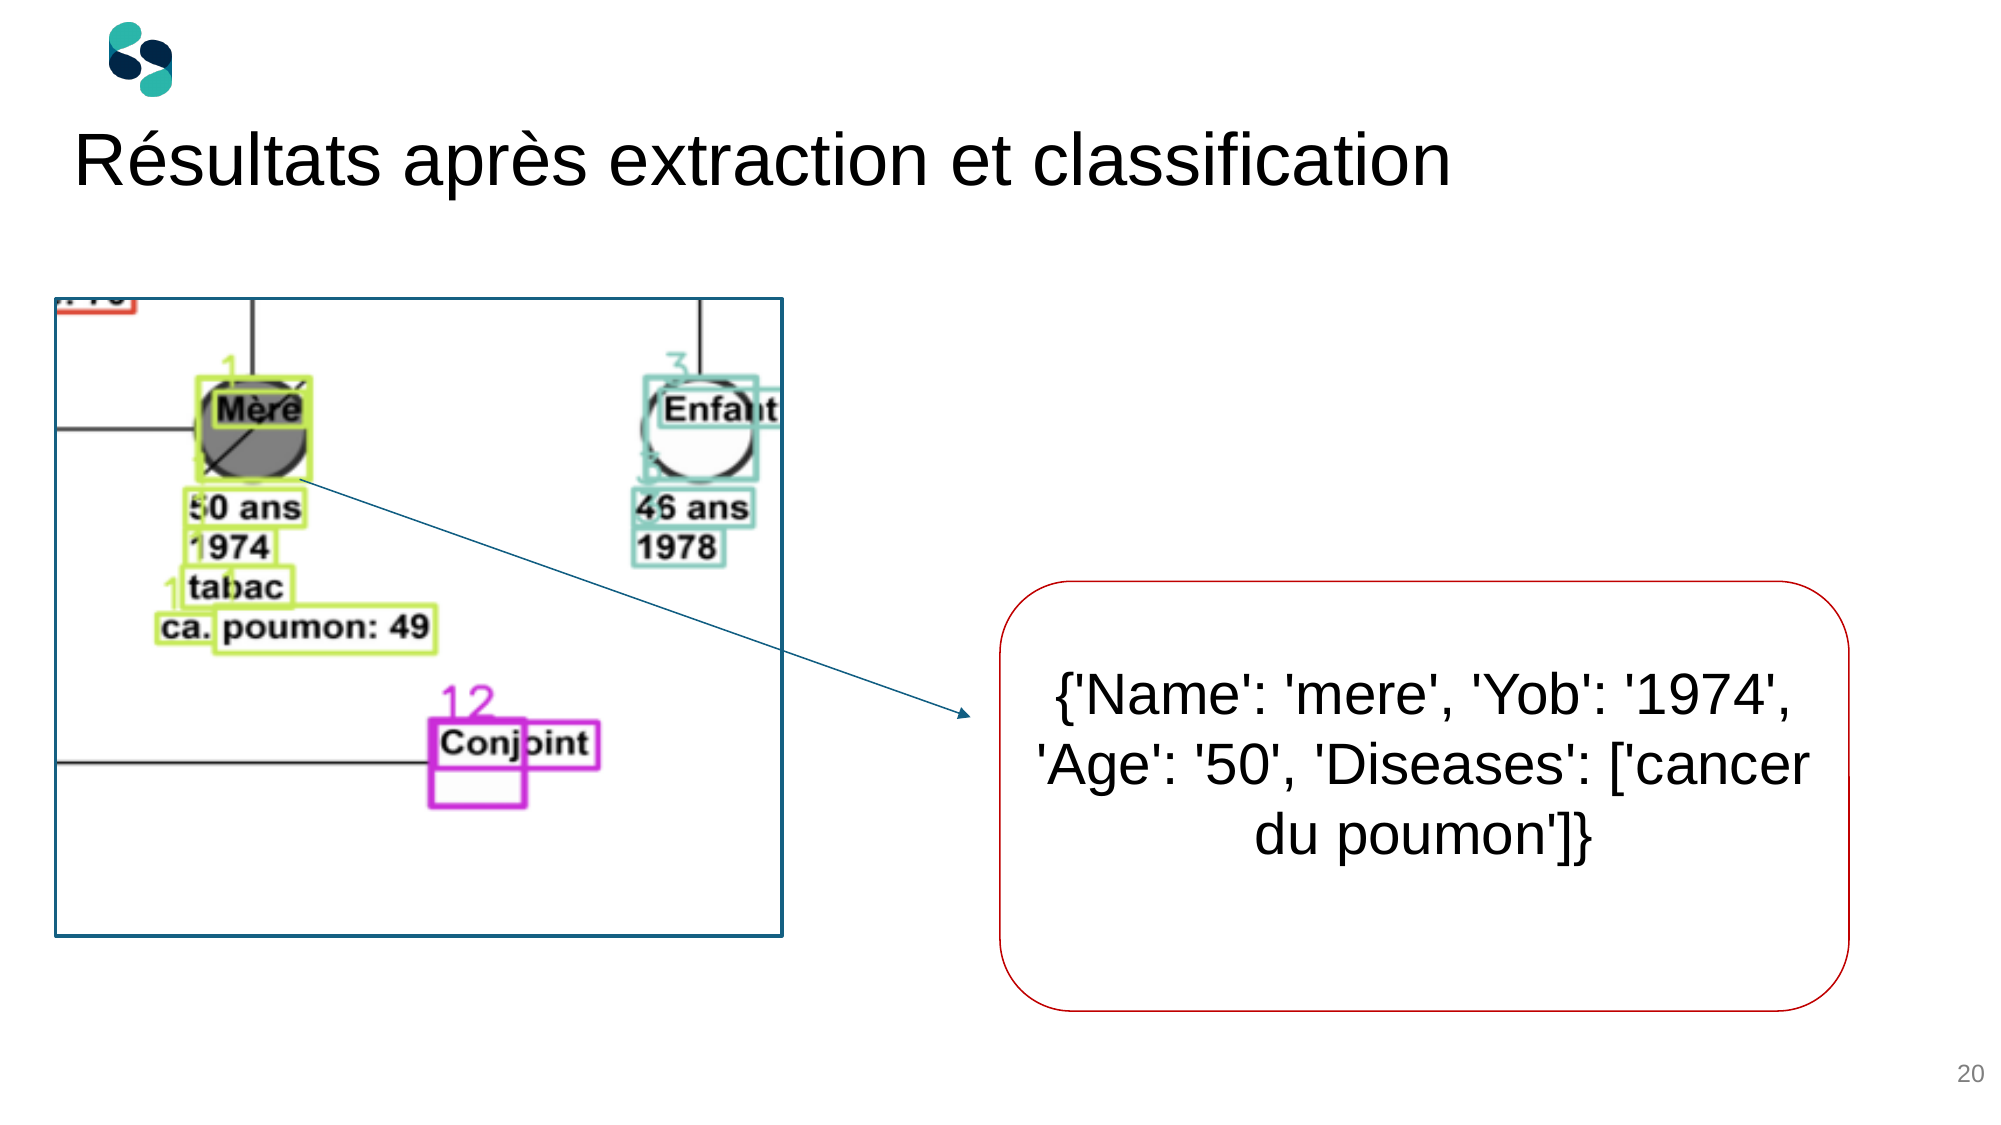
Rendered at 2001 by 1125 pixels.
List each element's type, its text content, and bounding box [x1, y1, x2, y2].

text_box 20 [1549, 1042, 2000, 1103]
picture [109, 22, 172, 97]
picture [56, 299, 781, 935]
title Résultats après extraction et classification [58, 113, 1550, 210]
text_box {'Name': 'mere', 'Yob': '1974', 'Age': '50', 'Diseases': ['cancer du poumon']} [999, 581, 1850, 1012]
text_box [299, 479, 971, 718]
